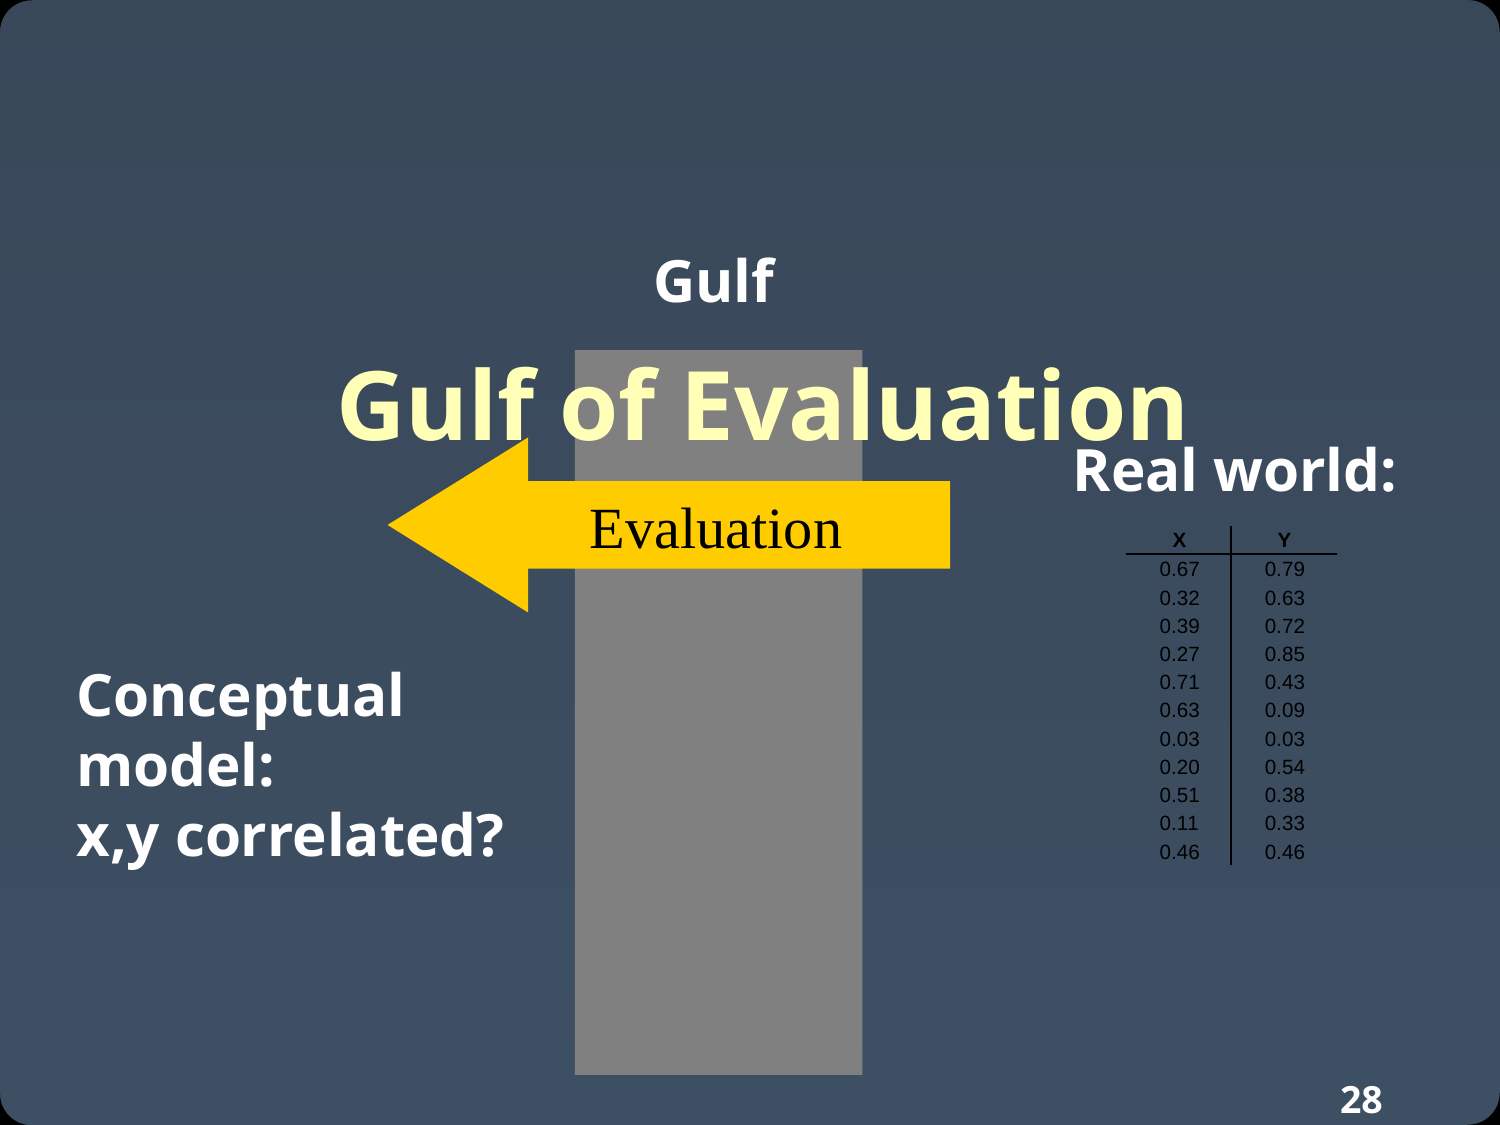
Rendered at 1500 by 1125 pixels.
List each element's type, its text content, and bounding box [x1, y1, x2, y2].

text_box Conceptual model: x,y correlated? [61, 650, 520, 876]
picture [1124, 524, 1338, 867]
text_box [387, 437, 951, 613]
text_box Gulf [638, 236, 790, 322]
title Gulf of Evaluation [75, 337, 1451, 506]
slide_number 28 [1325, 1068, 1450, 1114]
text_box [574, 621, 863, 1075]
text_box Real world: [1057, 425, 1412, 581]
